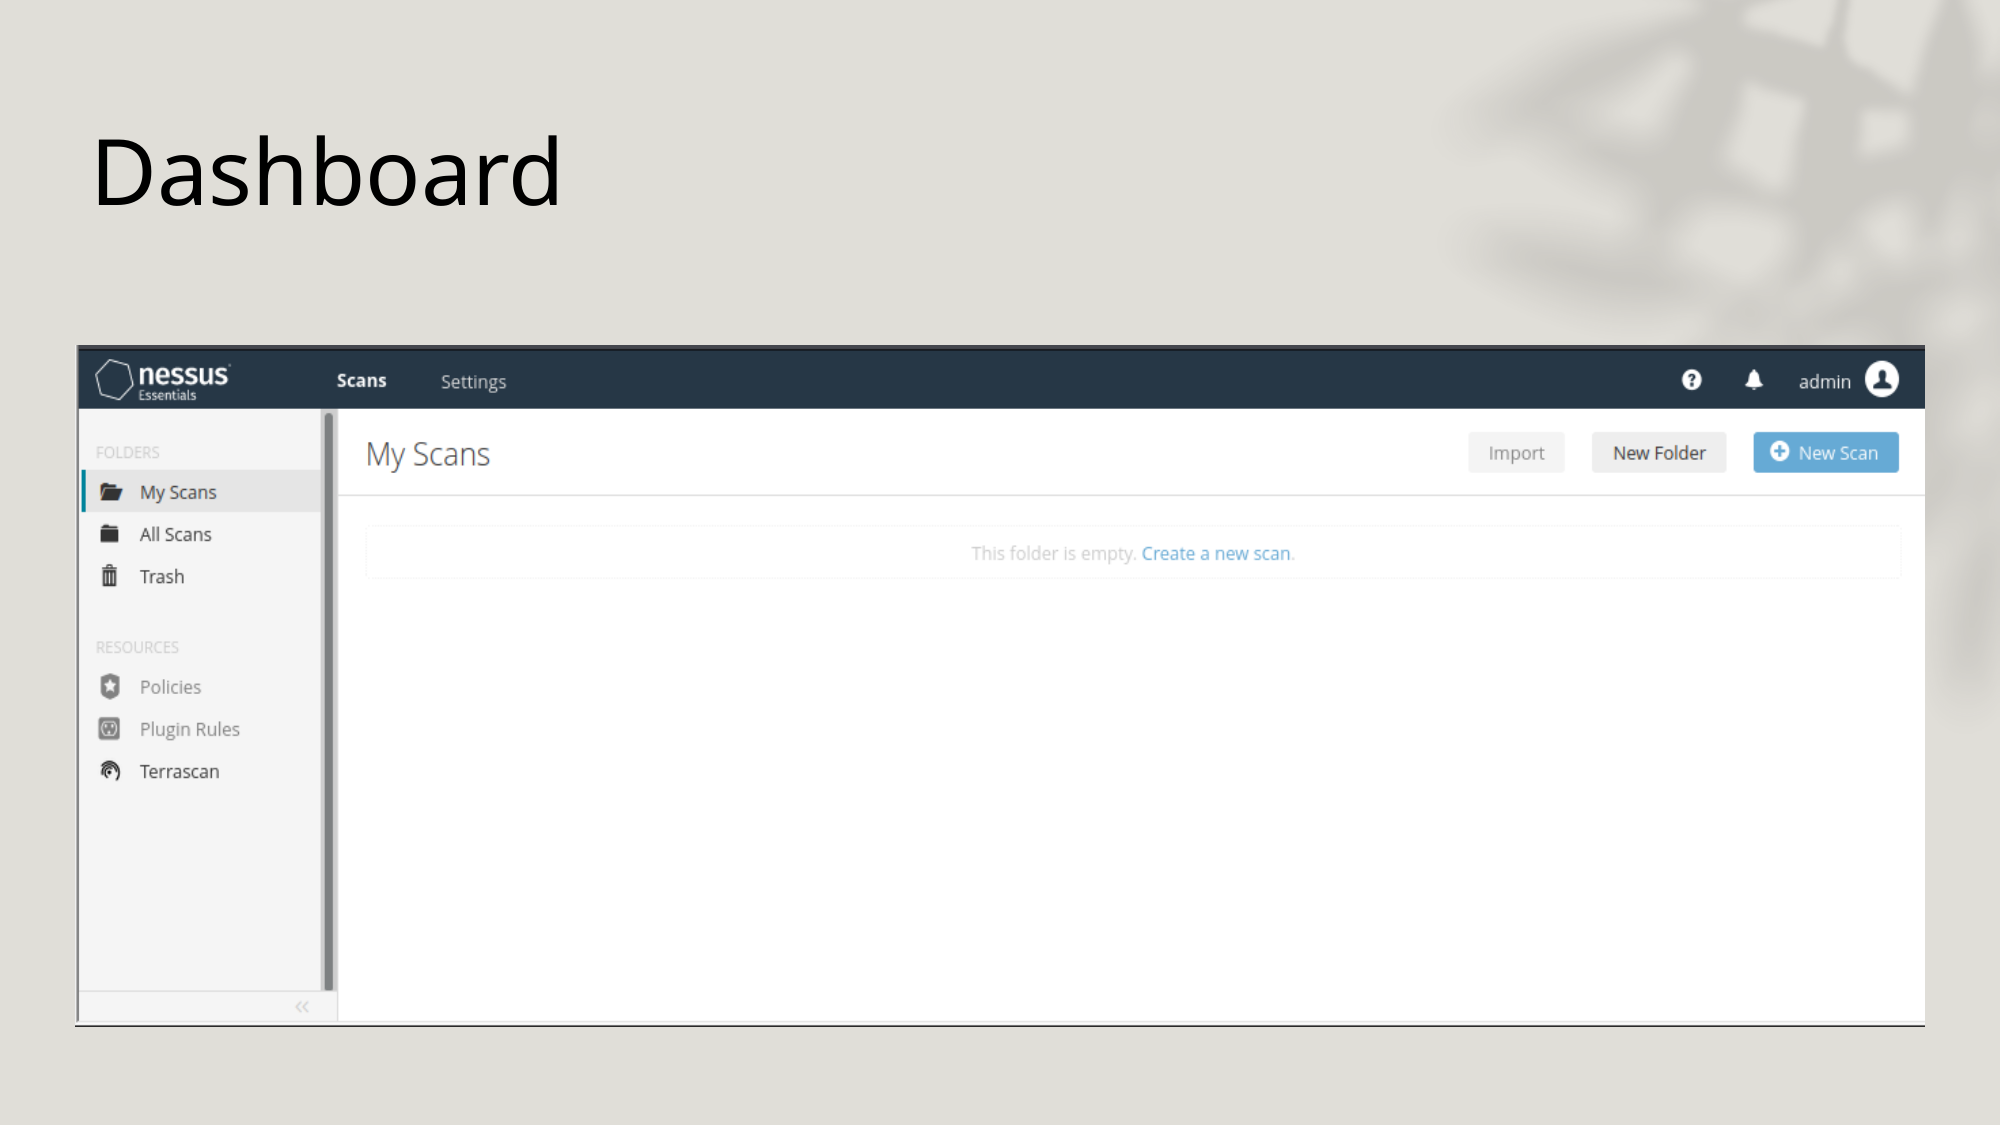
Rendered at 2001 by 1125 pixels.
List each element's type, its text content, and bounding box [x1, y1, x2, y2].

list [75, 345, 1925, 1027]
title Dashboard [75, 60, 1863, 278]
